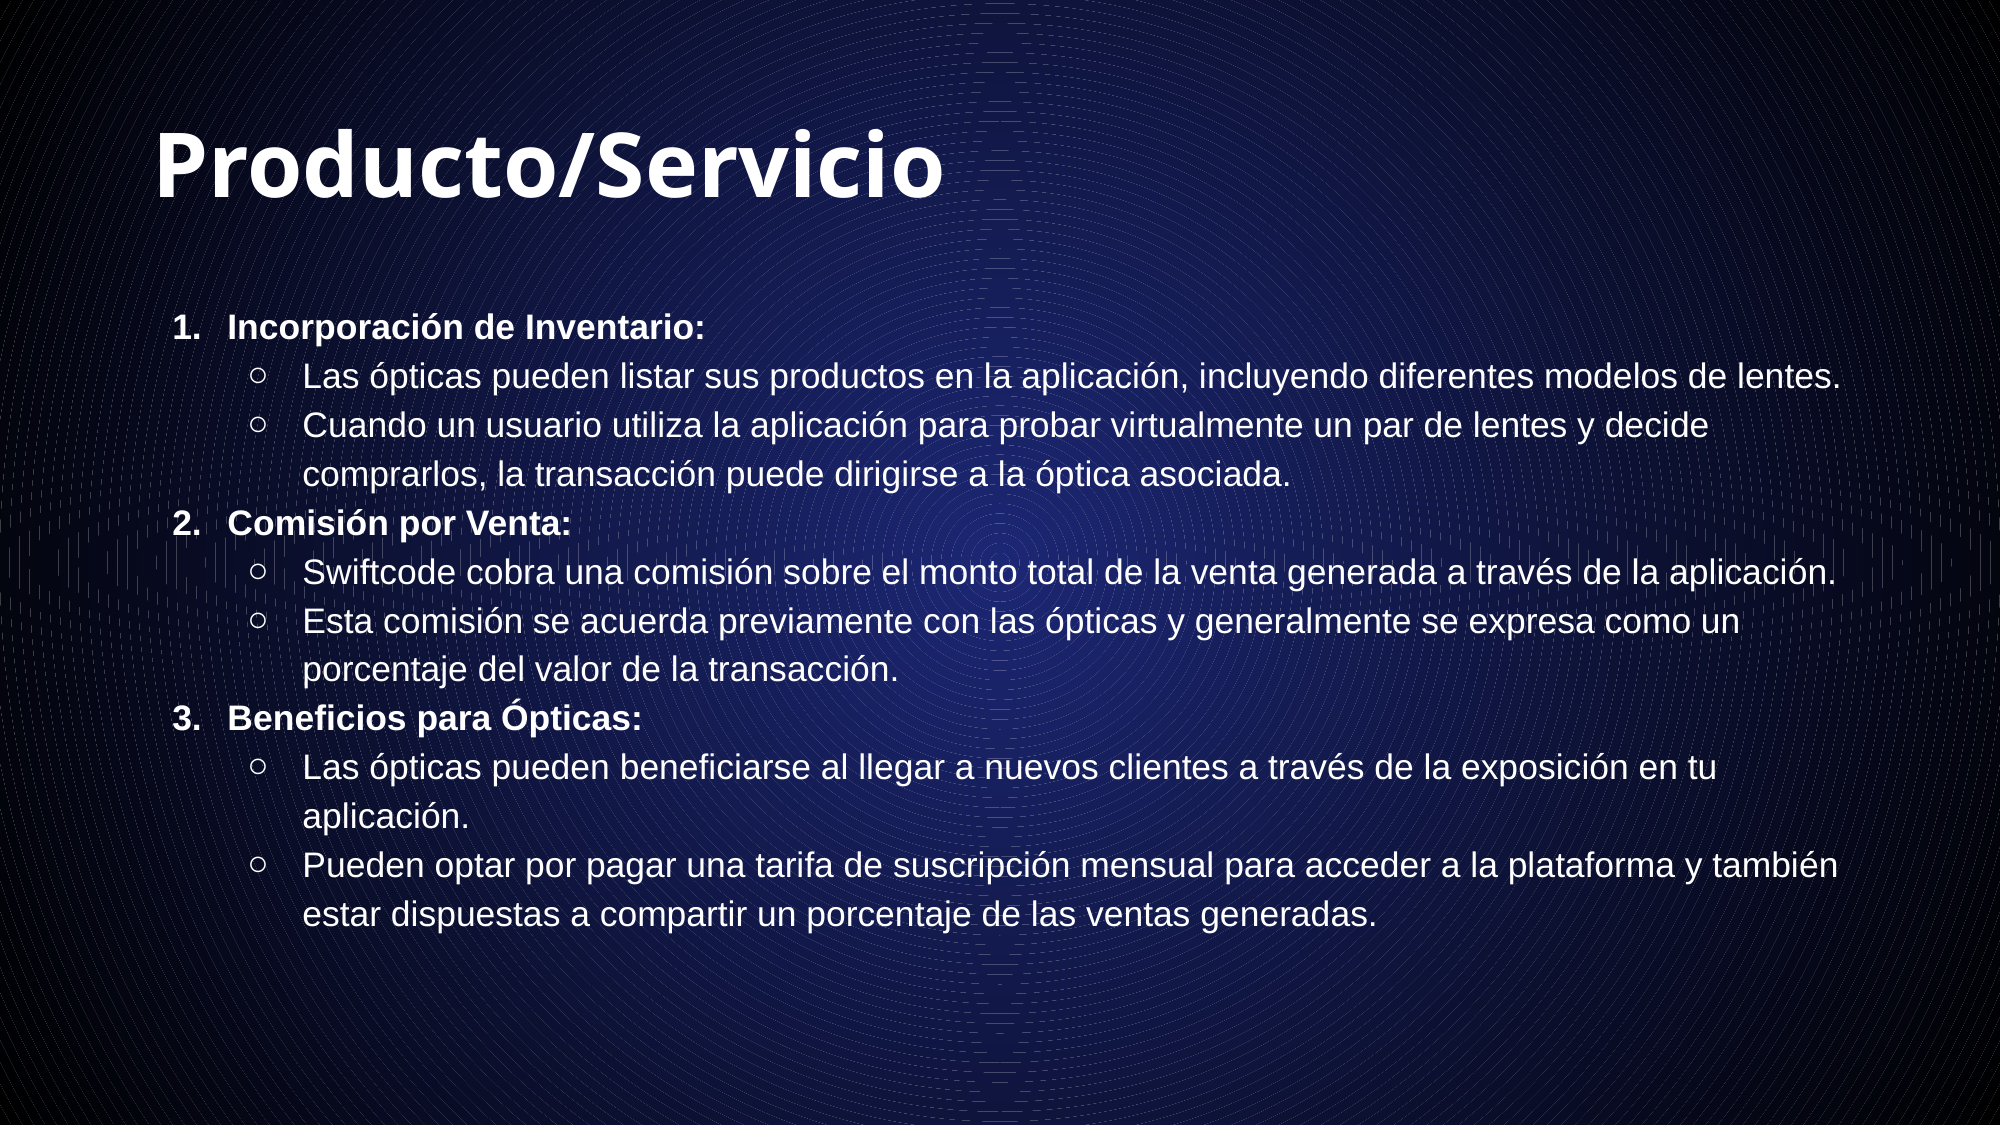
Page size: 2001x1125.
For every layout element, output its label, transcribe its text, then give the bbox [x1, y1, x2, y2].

title Producto/Servicio [137, 59, 1863, 278]
list Incorporación de Inventario: Las ópticas pueden listar sus productos en la aplicación, incluyendo diferentes modelos de lentes. Cuando un usuario utiliza la aplicación para probar virtualmente un par de lentes y decide comprarlos, la transacción puede dirigirse a la óptica asociada. Comisión por Venta: Swiftcode cobra una comisión sobre el monto total de la venta generada a través de la aplicación. Esta comisión se acuerda previamente con las ópticas y generalmente se expresa como un porcentaje del valor de la transacción. Beneficios para Ópticas: Las ópticas pueden beneficiarse al llegar a nuevos clientes a través de la exposición en tu aplicación. Pueden optar por pagar una tarifa de suscripción mensual para acceder a la plataforma y también estar dispuestas a compartir un porcentaje de las ventas generadas. [137, 290, 1863, 1005]
